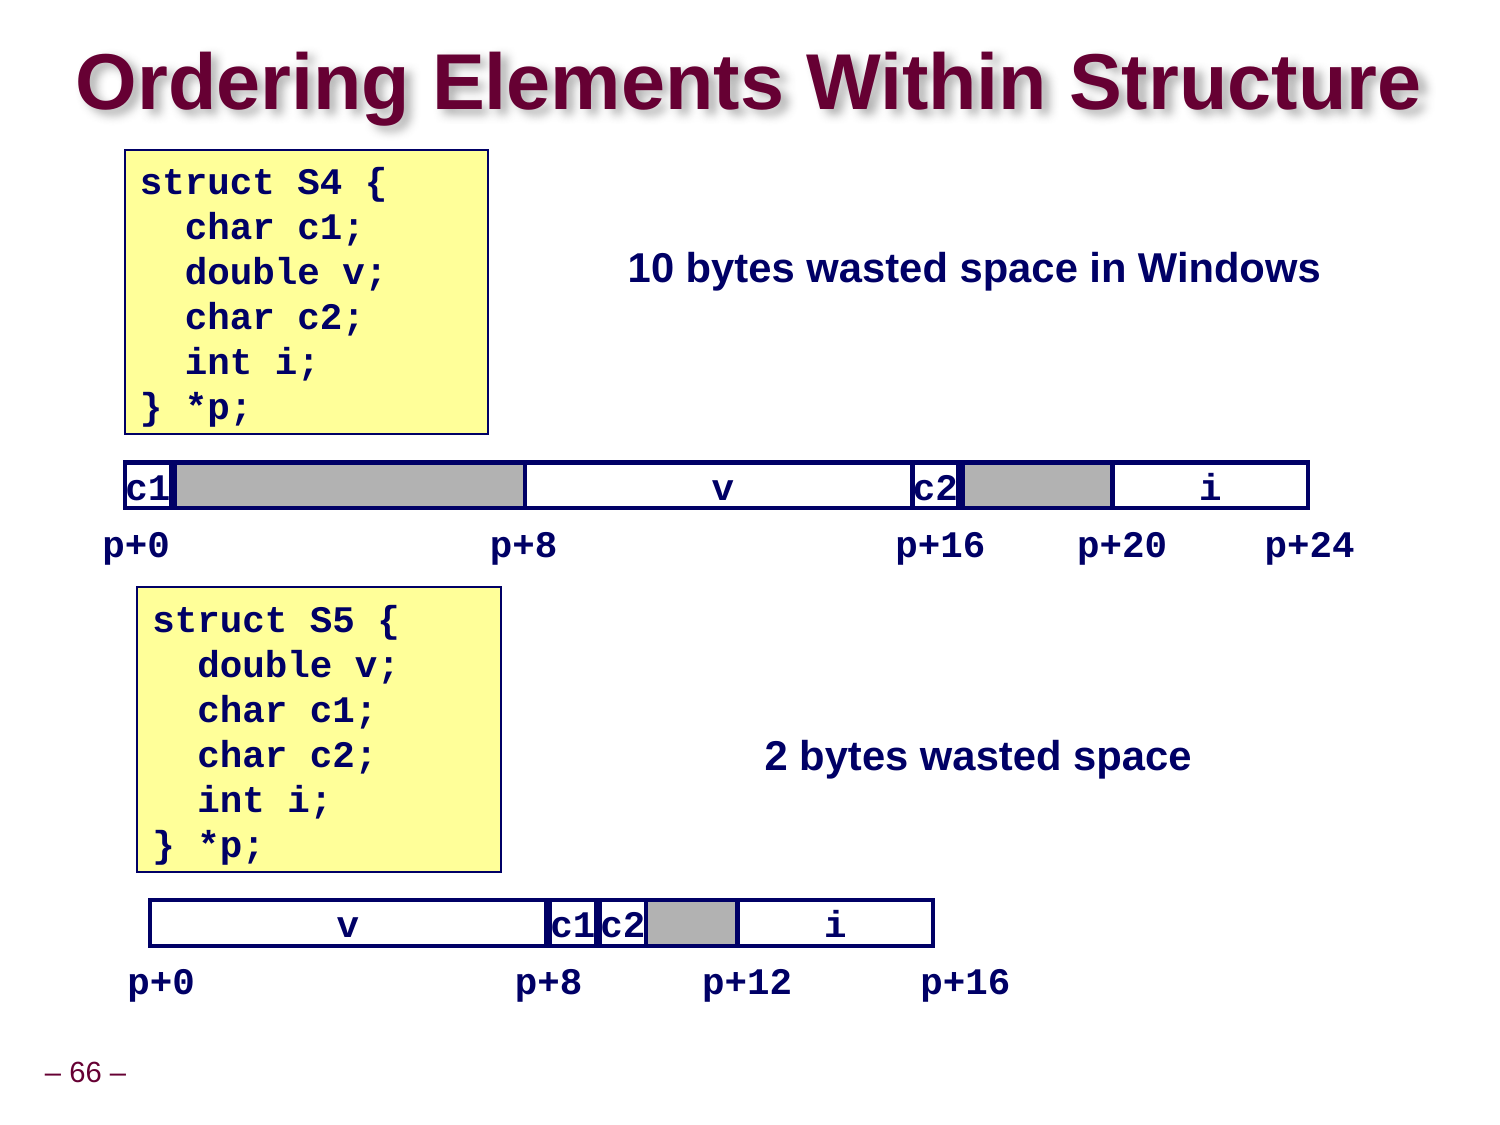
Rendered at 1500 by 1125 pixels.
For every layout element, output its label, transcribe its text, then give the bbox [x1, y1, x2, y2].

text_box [112, 899, 1026, 1010]
title Ordering Elements Within Structure [75, 37, 1425, 132]
text_box 2 bytes wasted space [749, 720, 1207, 786]
text_box 10 bytes wasted space in Windows [612, 233, 1336, 299]
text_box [87, 462, 1370, 573]
text_box struct S4 { char c1; double v; char c2; int i; } *p; [124, 149, 489, 435]
text_box struct S5 { double v; char c1; char c2; int i; } *p; [137, 587, 501, 872]
